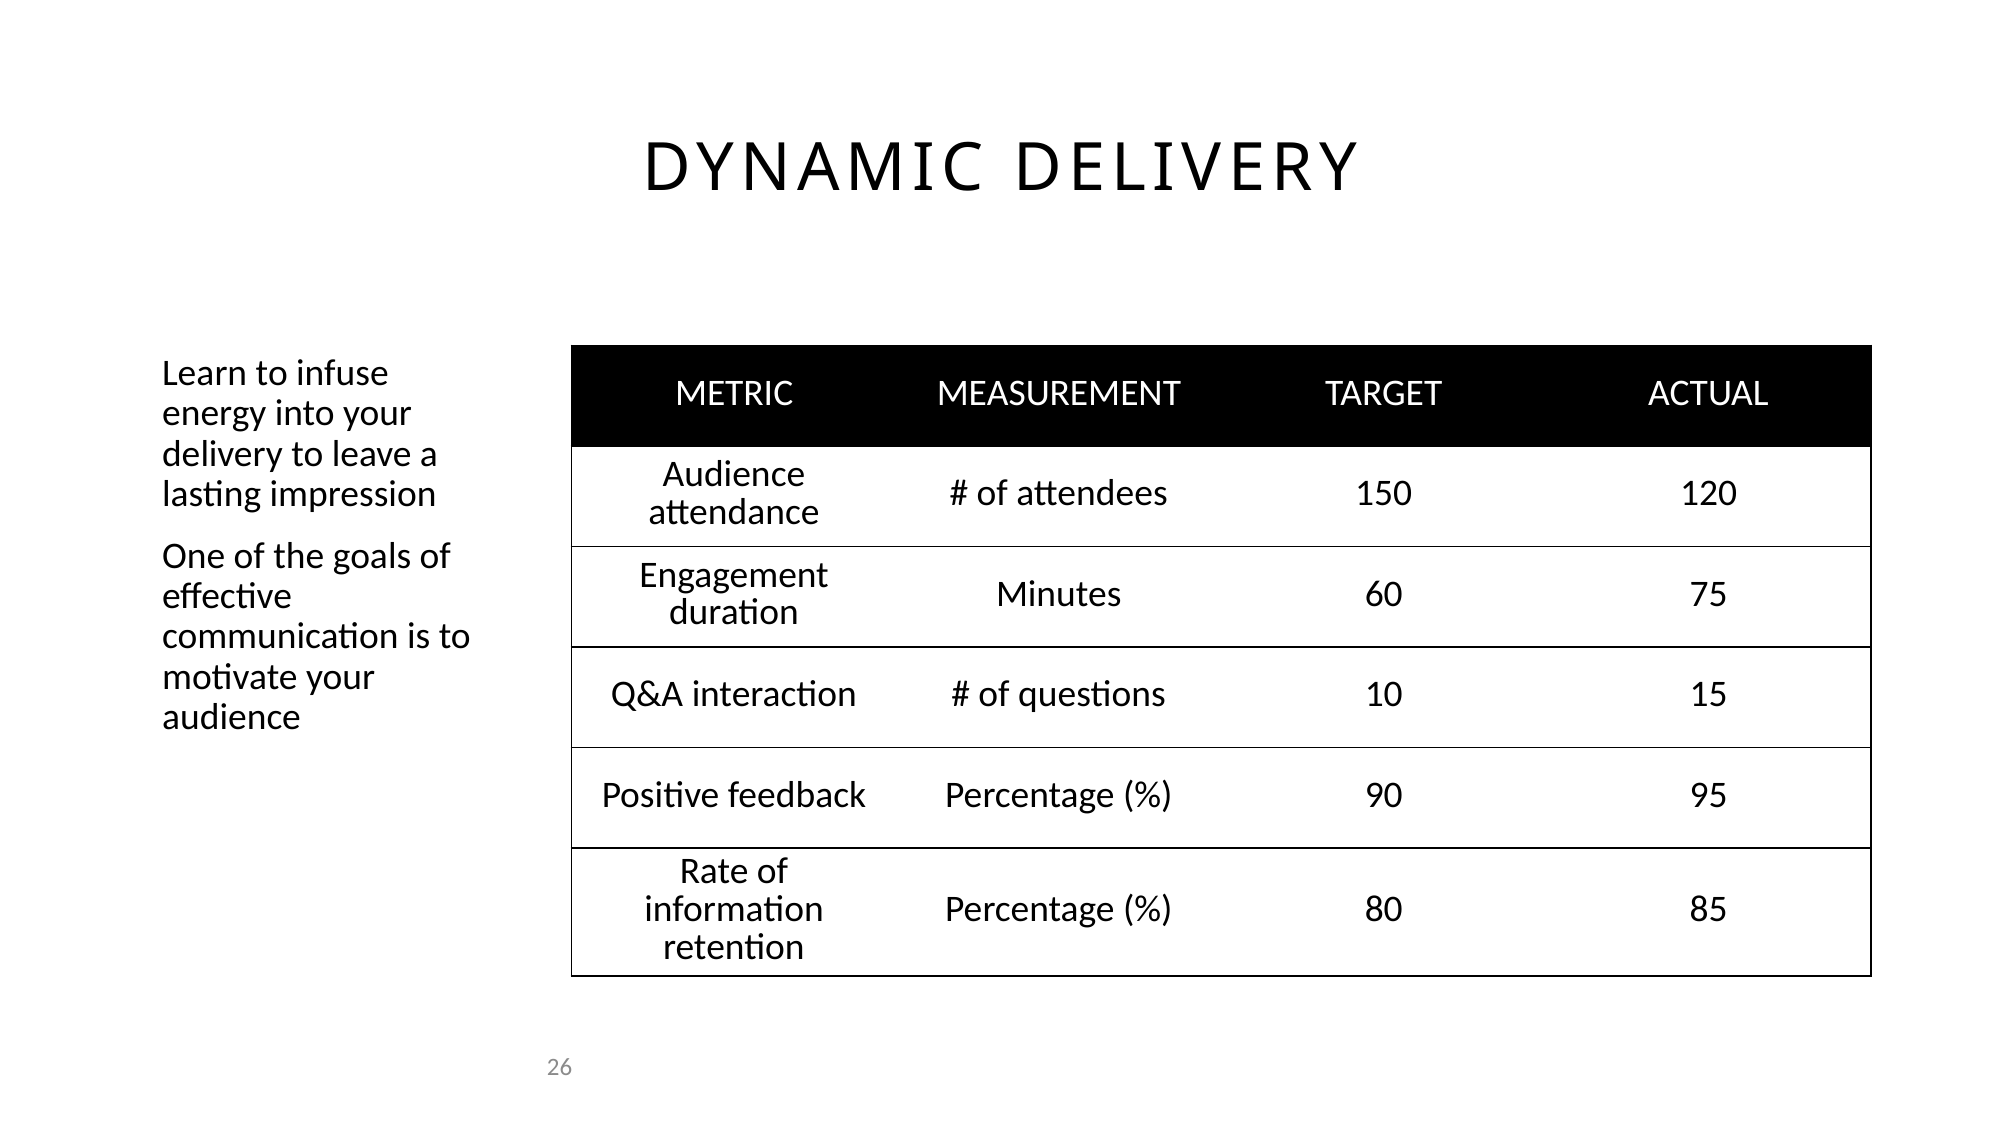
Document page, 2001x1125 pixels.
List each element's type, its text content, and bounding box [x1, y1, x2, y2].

table_cell Q&A interaction [572, 648, 896, 747]
table_header TARGET [1221, 346, 1546, 445]
table_cell Engagement duration [572, 547, 896, 646]
table_header MEASUREMENT [896, 346, 1221, 445]
table_cell Audience attendance [572, 447, 896, 546]
table_cell 10 [1221, 648, 1546, 747]
table_header METRIC [572, 346, 896, 445]
table_cell # of questions [896, 648, 1221, 747]
table_cell 120 [1546, 447, 1870, 546]
table_cell 75 [1546, 547, 1870, 646]
table_cell Percentage (%) [896, 748, 1221, 847]
table_cell Minutes [896, 547, 1221, 646]
table_cell 90 [1221, 748, 1546, 847]
slide_number 26 [137, 1035, 588, 1096]
title Dynamic delivery [137, 60, 1863, 278]
table_header ACTUAL [1546, 346, 1870, 445]
table_cell 150 [1221, 447, 1546, 546]
table_cell 15 [1546, 648, 1870, 747]
table_cell 95 [1546, 748, 1870, 847]
table_cell 80 [1221, 849, 1546, 975]
table_cell Percentage (%) [896, 849, 1221, 975]
list Learn to infuse energy into your delivery to leave a lasting impression One of the goals of effective communication is to motivate your audience [146, 345, 487, 942]
table_cell Rate of information retention [572, 849, 896, 975]
table_cell 85 [1546, 849, 1870, 975]
table_cell 60 [1221, 547, 1546, 646]
table_cell # of attendees [896, 447, 1221, 546]
table_cell Positive feedback [572, 748, 896, 847]
